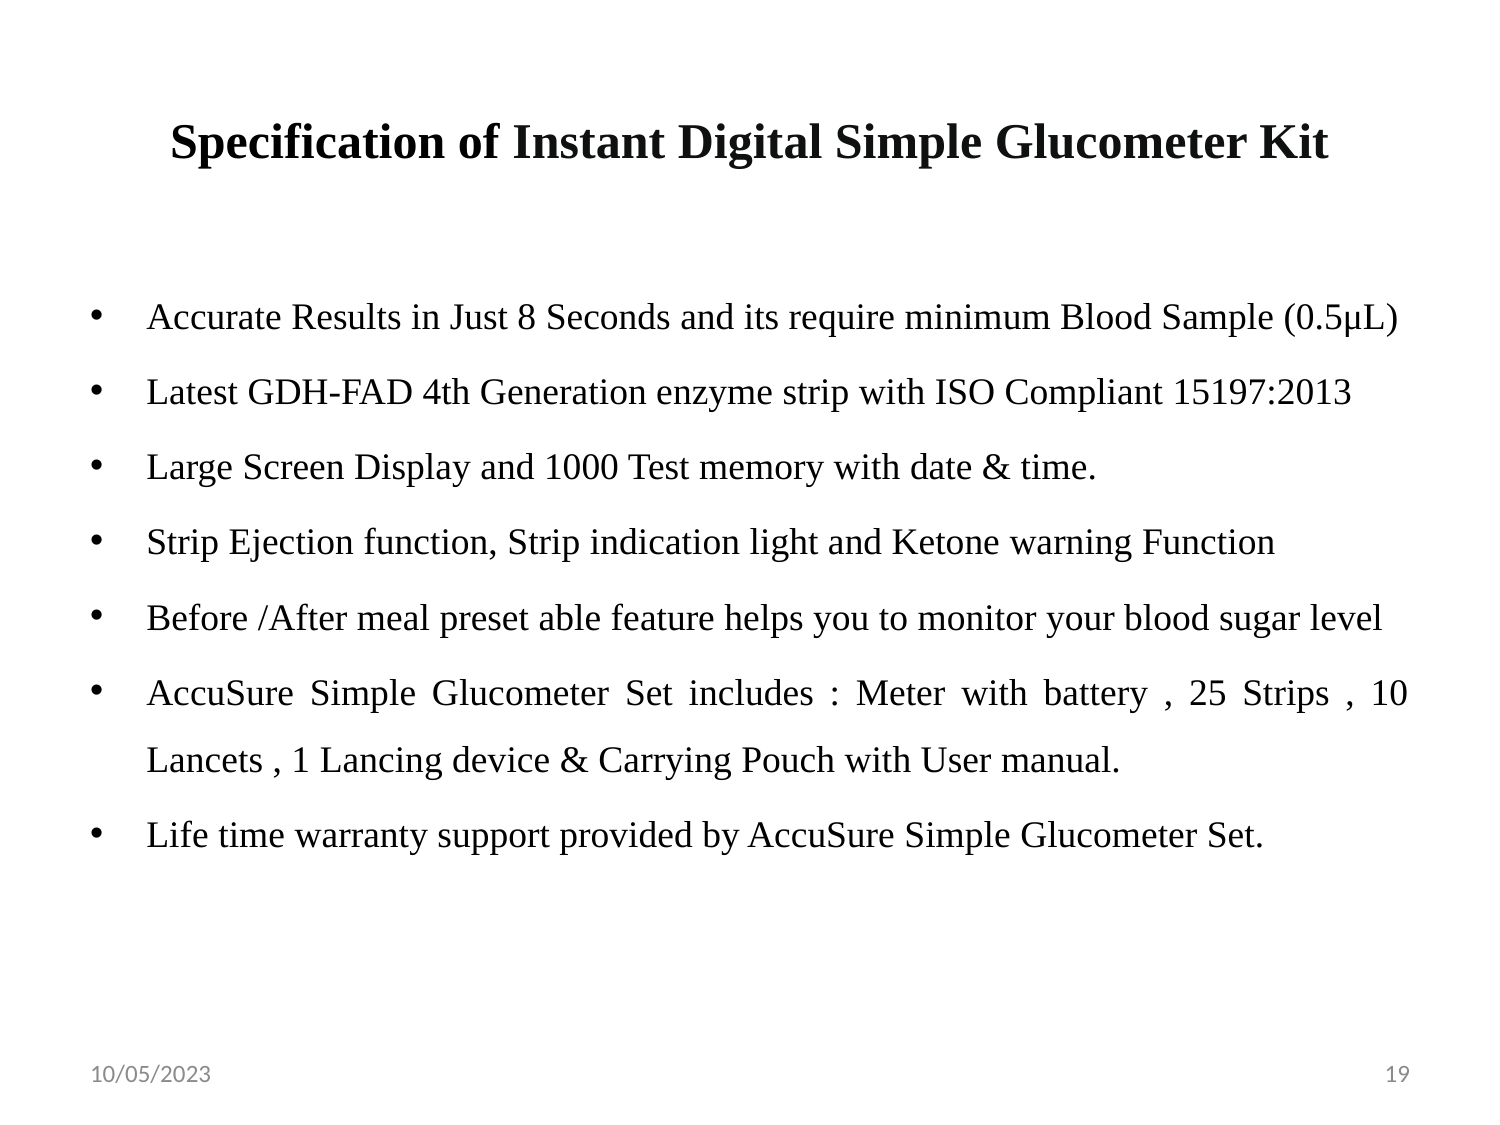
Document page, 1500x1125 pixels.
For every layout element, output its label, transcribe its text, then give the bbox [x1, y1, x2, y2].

title Specification of Instant Digital Simple Glucometer Kit [75, 45, 1425, 233]
list Accurate Results in Just 8 Seconds and its require minimum Blood Sample (0.5μL) Latest GDH-FAD 4th Generation enzyme strip with ISO Compliant 15197:2013 Large Screen Display and 1000 Test memory with date & time. Strip Ejection function, Strip indication light and Ketone warning Function Before /After meal preset able feature helps you to monitor your blood sugar level AccuSure Simple Glucometer Set includes : Meter with battery , 25 Strips , 10 Lancets , 1 Lancing device & Carrying Pouch with User manual. Life time warranty support provided by AccuSure Simple Glucometer Set. [75, 262, 1425, 1005]
slide_number 19 [1074, 1042, 1425, 1103]
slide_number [75, 1042, 425, 1103]
